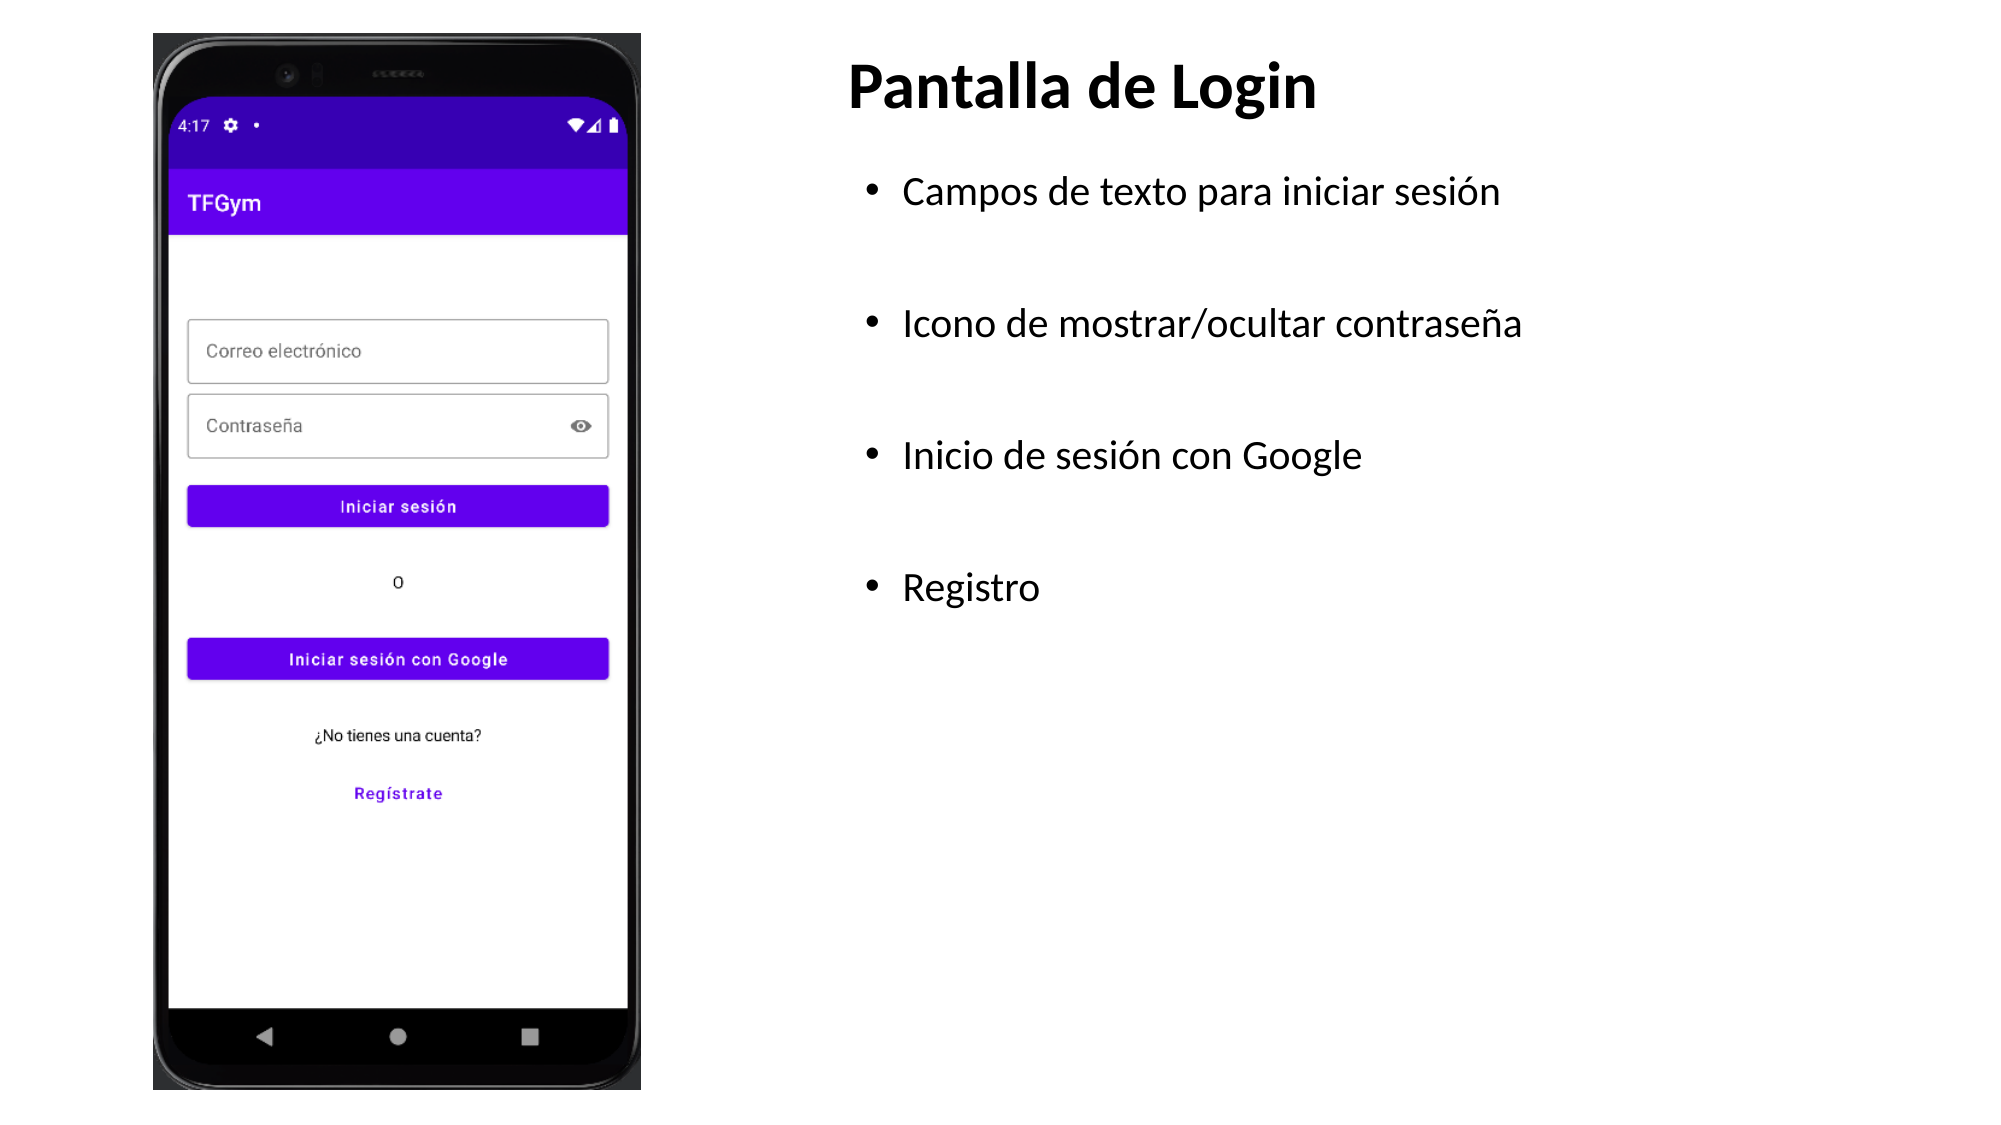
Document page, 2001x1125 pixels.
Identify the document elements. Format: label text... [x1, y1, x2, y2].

list Campos de texto para iniciar sesión Icono de mostrar/ocultar contraseña Inicio de sesión con Google Registro [850, 161, 1863, 962]
picture [153, 33, 641, 1090]
text_box Pantalla de Login [833, 34, 1847, 130]
